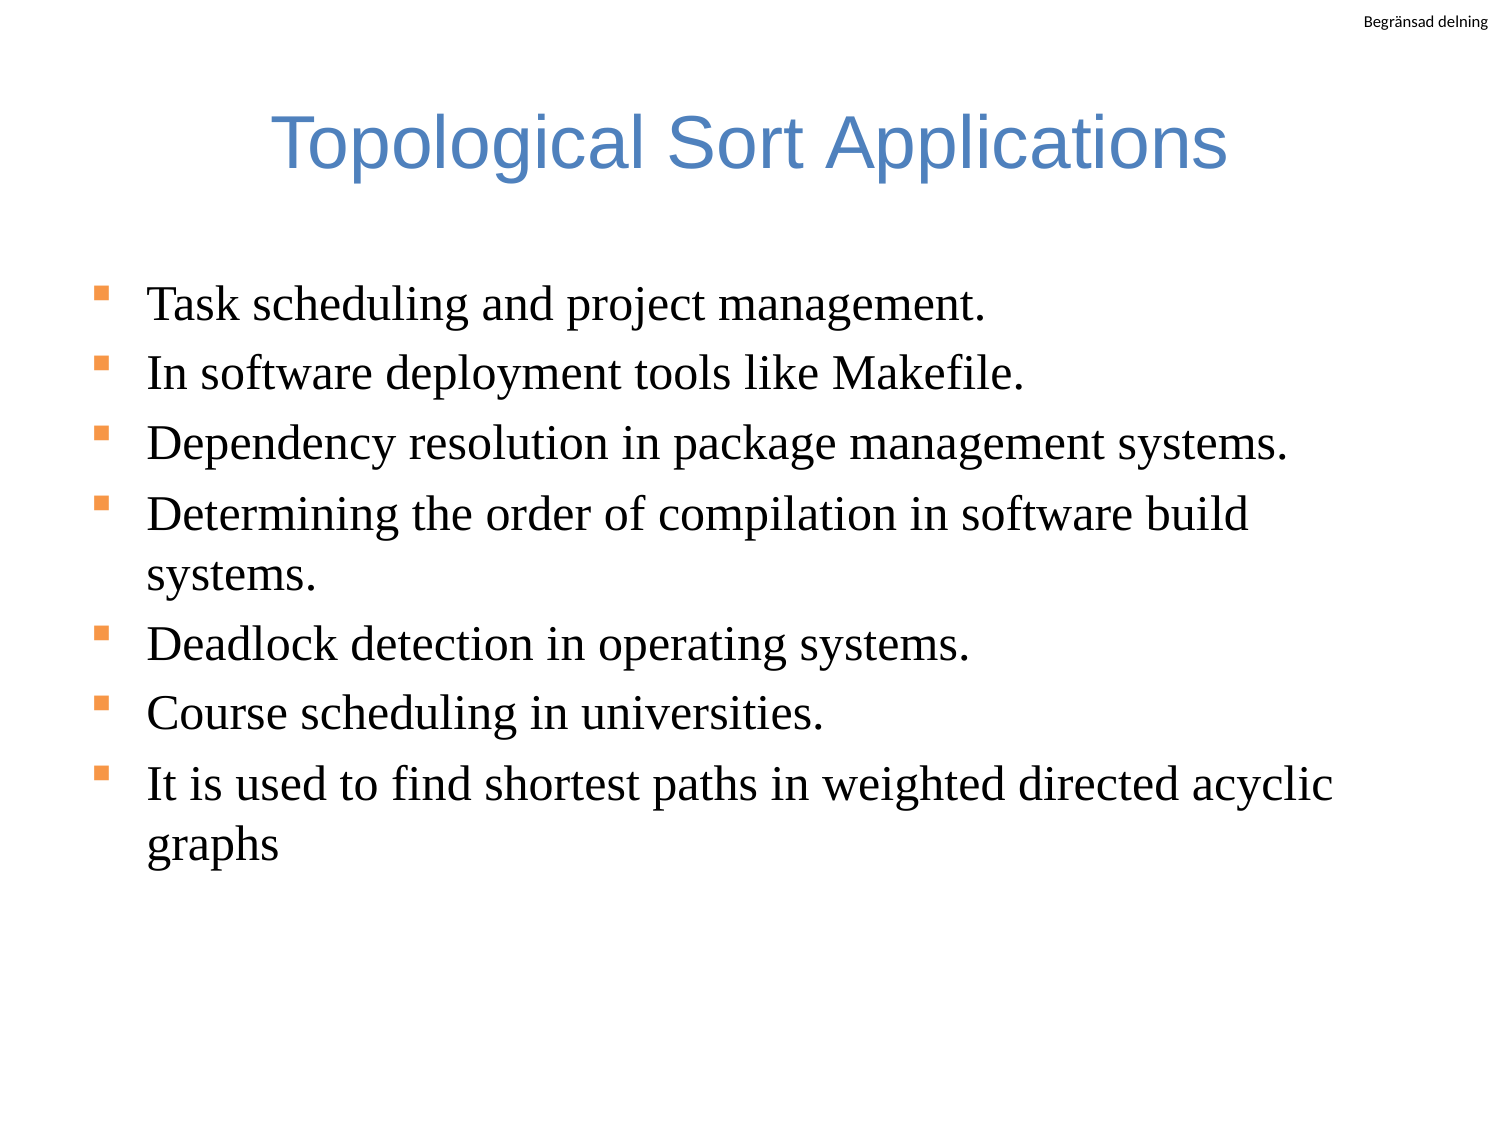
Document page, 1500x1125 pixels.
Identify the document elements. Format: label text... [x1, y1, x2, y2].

list Task scheduling and project management. In software deployment tools like Makefile. Dependency resolution in package management systems. Determining the order of compilation in software build systems. Deadlock detection in operating systems. Course scheduling in universities. It is used to find shortest paths in weighted directed acyclic graphs [75, 262, 1425, 1005]
title Topological Sort Applications [75, 45, 1425, 233]
